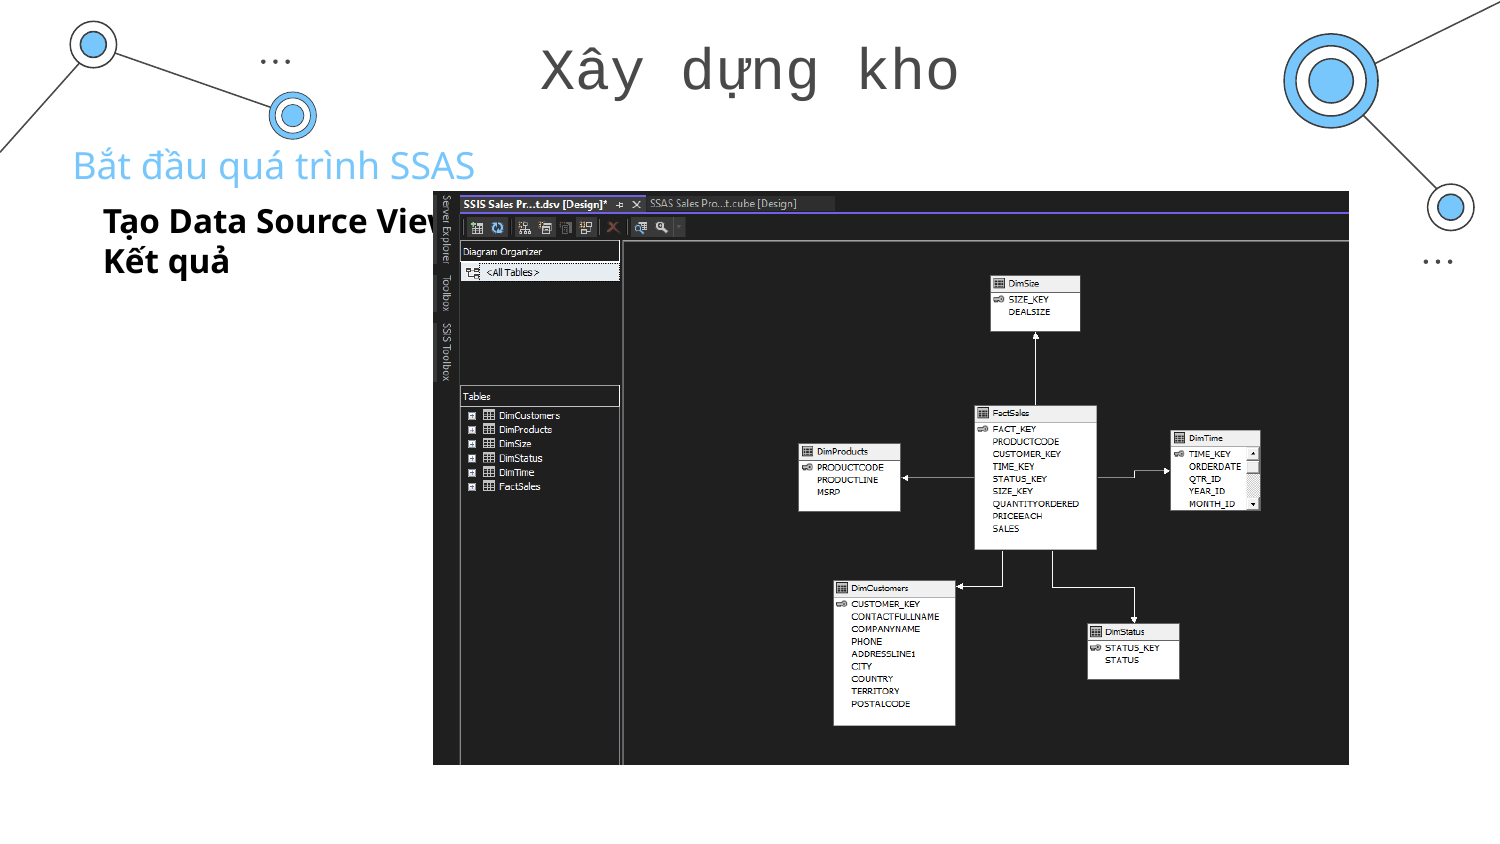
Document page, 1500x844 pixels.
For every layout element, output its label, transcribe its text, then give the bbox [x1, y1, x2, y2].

title Xây dựng kho [299, 16, 1201, 111]
text_box Bắt đầu quá trình SSAS [20, 126, 528, 192]
picture [433, 191, 1350, 765]
text_box Tạo Data Source View Kết quả [87, 204, 428, 277]
